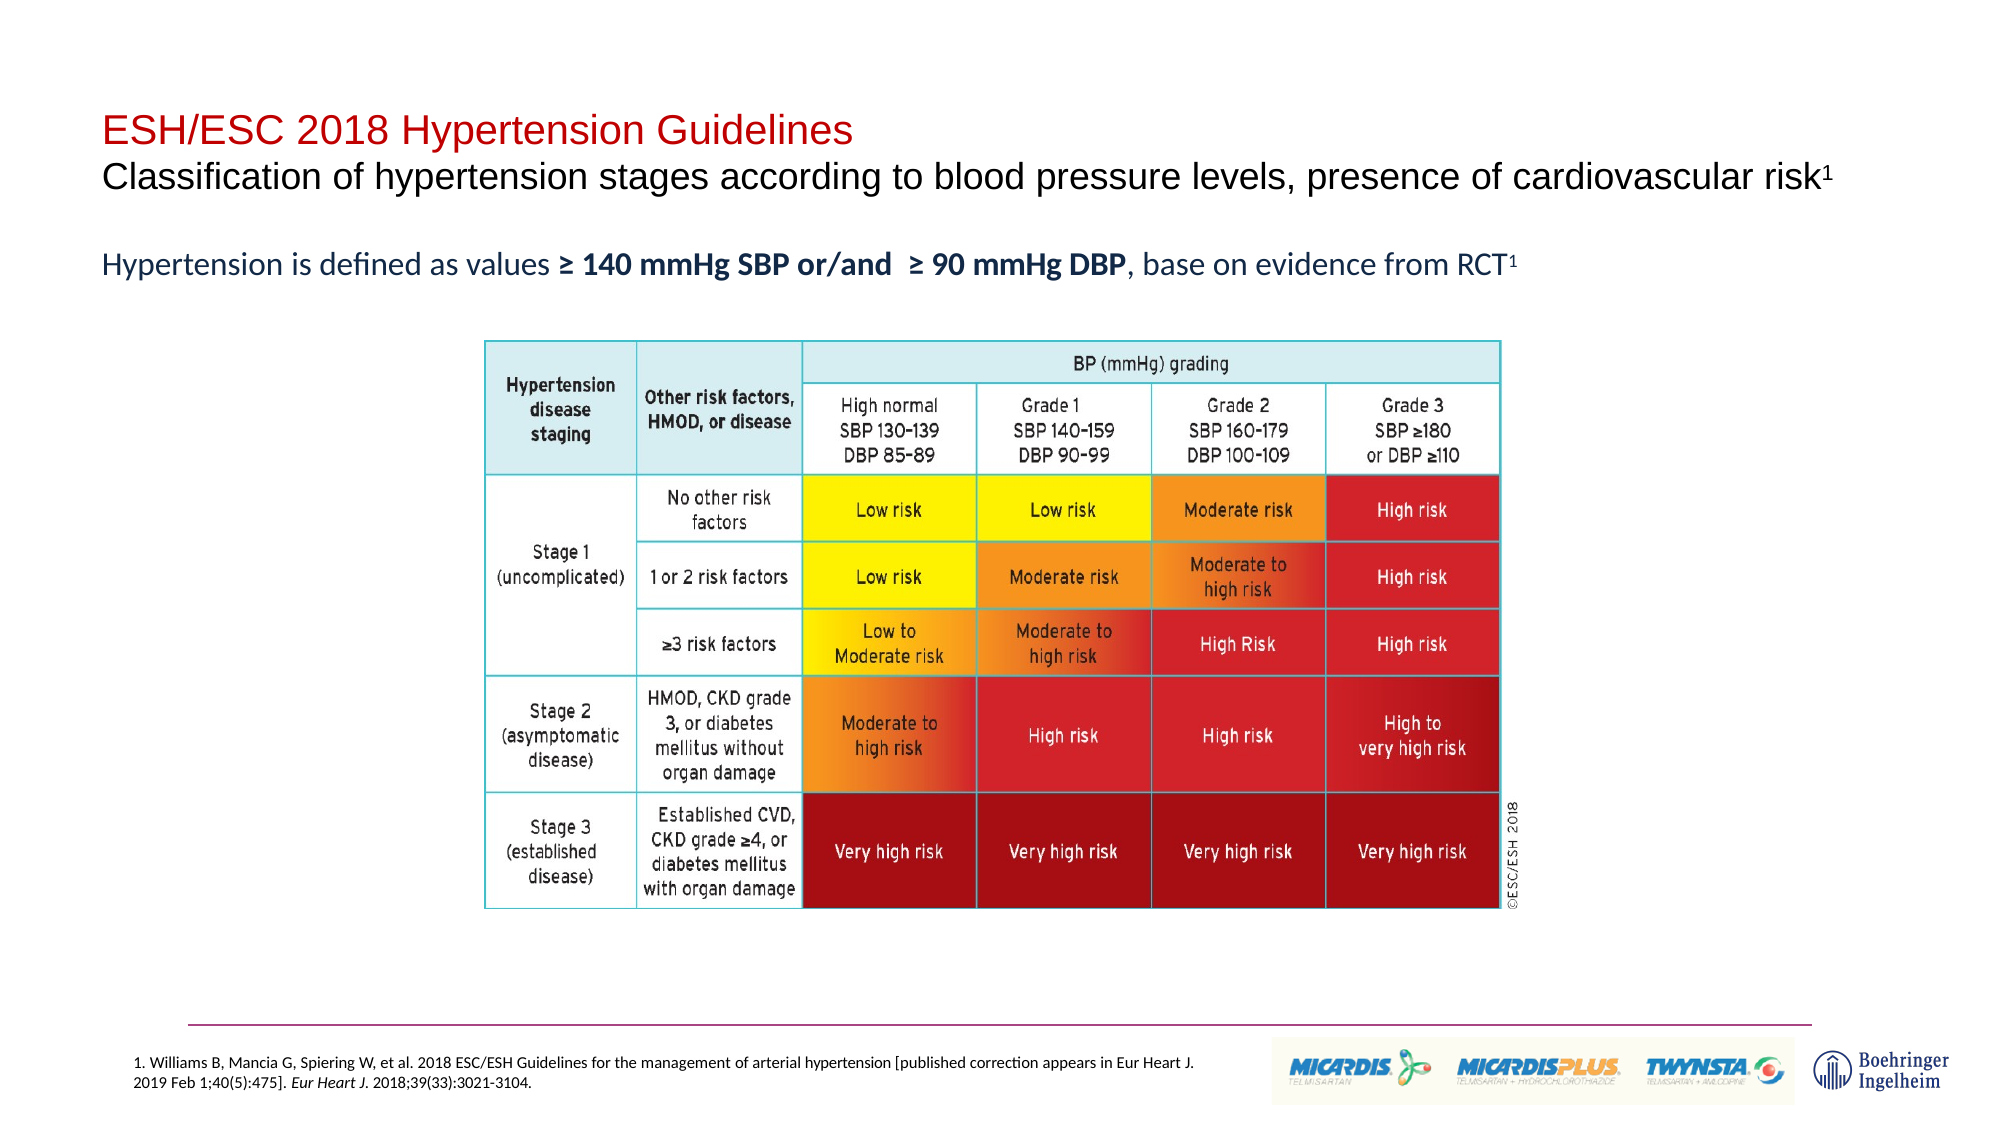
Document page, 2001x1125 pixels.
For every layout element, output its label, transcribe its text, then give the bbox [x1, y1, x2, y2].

text_box Hypertension is defined as values ≥ 140 mmHg SBP or/and ≥ 90 mmHg DBP, base on evidence from RCT1 [101, 243, 1628, 283]
picture [1271, 1036, 1795, 1105]
text_box 1. Williams B, Mancia G, Spiering W, et al. 2018 ESC/ESH Guidelines for the management of arterial hypertension [published correction appears in Eur Heart J. 2019 Feb 1;40(5):475]. Eur Heart J. 2018;39(33):3021-3104. [131, 1049, 1216, 1092]
picture [1812, 1049, 1950, 1093]
picture [484, 339, 1518, 909]
title ESH/ESC 2018 Hypertension Guidelines Classification of hypertension stages according to blood pressure levels, presence of cardiovascular risk1 [101, 90, 1901, 291]
